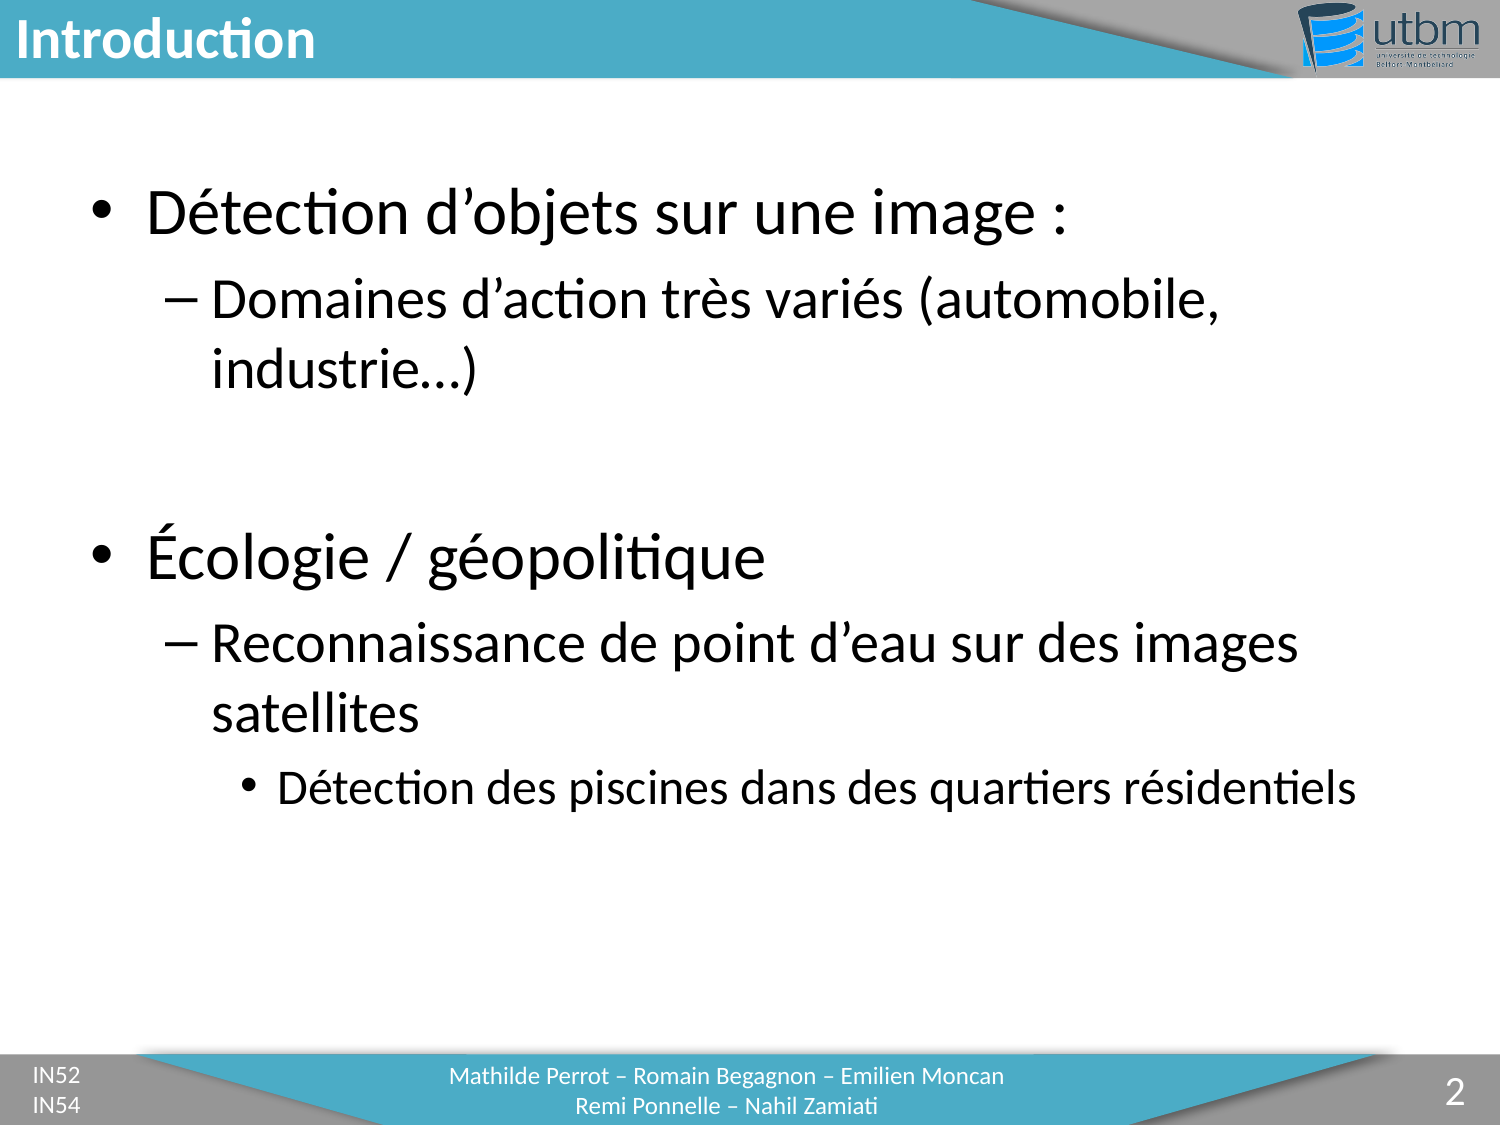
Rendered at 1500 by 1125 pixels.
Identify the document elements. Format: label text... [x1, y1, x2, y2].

picture [1291, 0, 1484, 79]
list Détection d’objets sur une image : Domaines d’action très variés (automobile, industrie…) Écologie / géopolitique Reconnaissance de point d’eau sur des images satellites Détection des piscines dans des quartiers résidentiels [75, 160, 1425, 1005]
title Introduction [0, 0, 1170, 71]
slide_number IN52 IN54 [17, 1074, 290, 1125]
slide_number 2 [1130, 1058, 1481, 1119]
footer Mathilde Perrot – Romain Begagnon – Emilien Moncan Remi Ponnelle – Nahil Zamiati [290, 1059, 1165, 1120]
